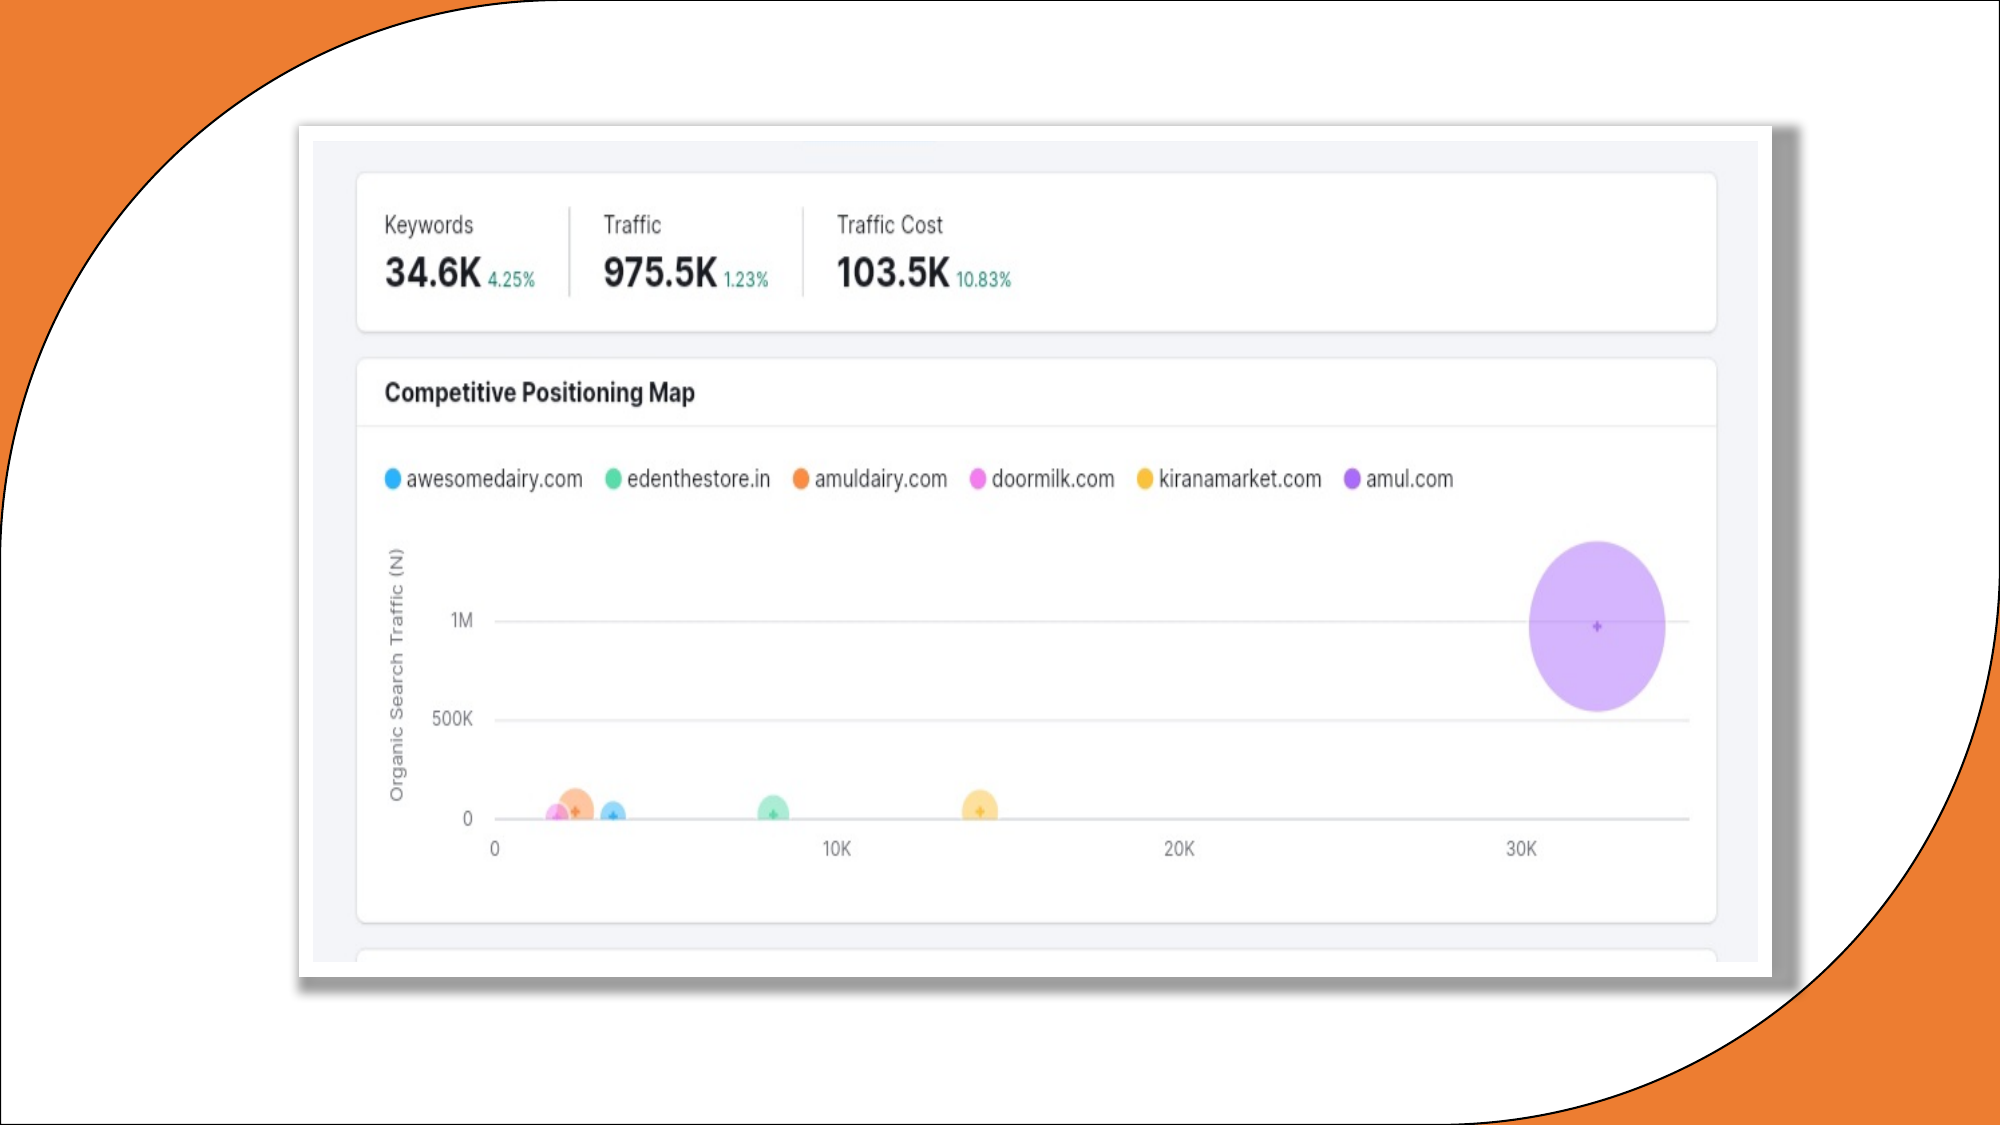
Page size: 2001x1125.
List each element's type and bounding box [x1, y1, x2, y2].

picture [313, 140, 1758, 963]
text_box [0, 0, 2000, 1125]
